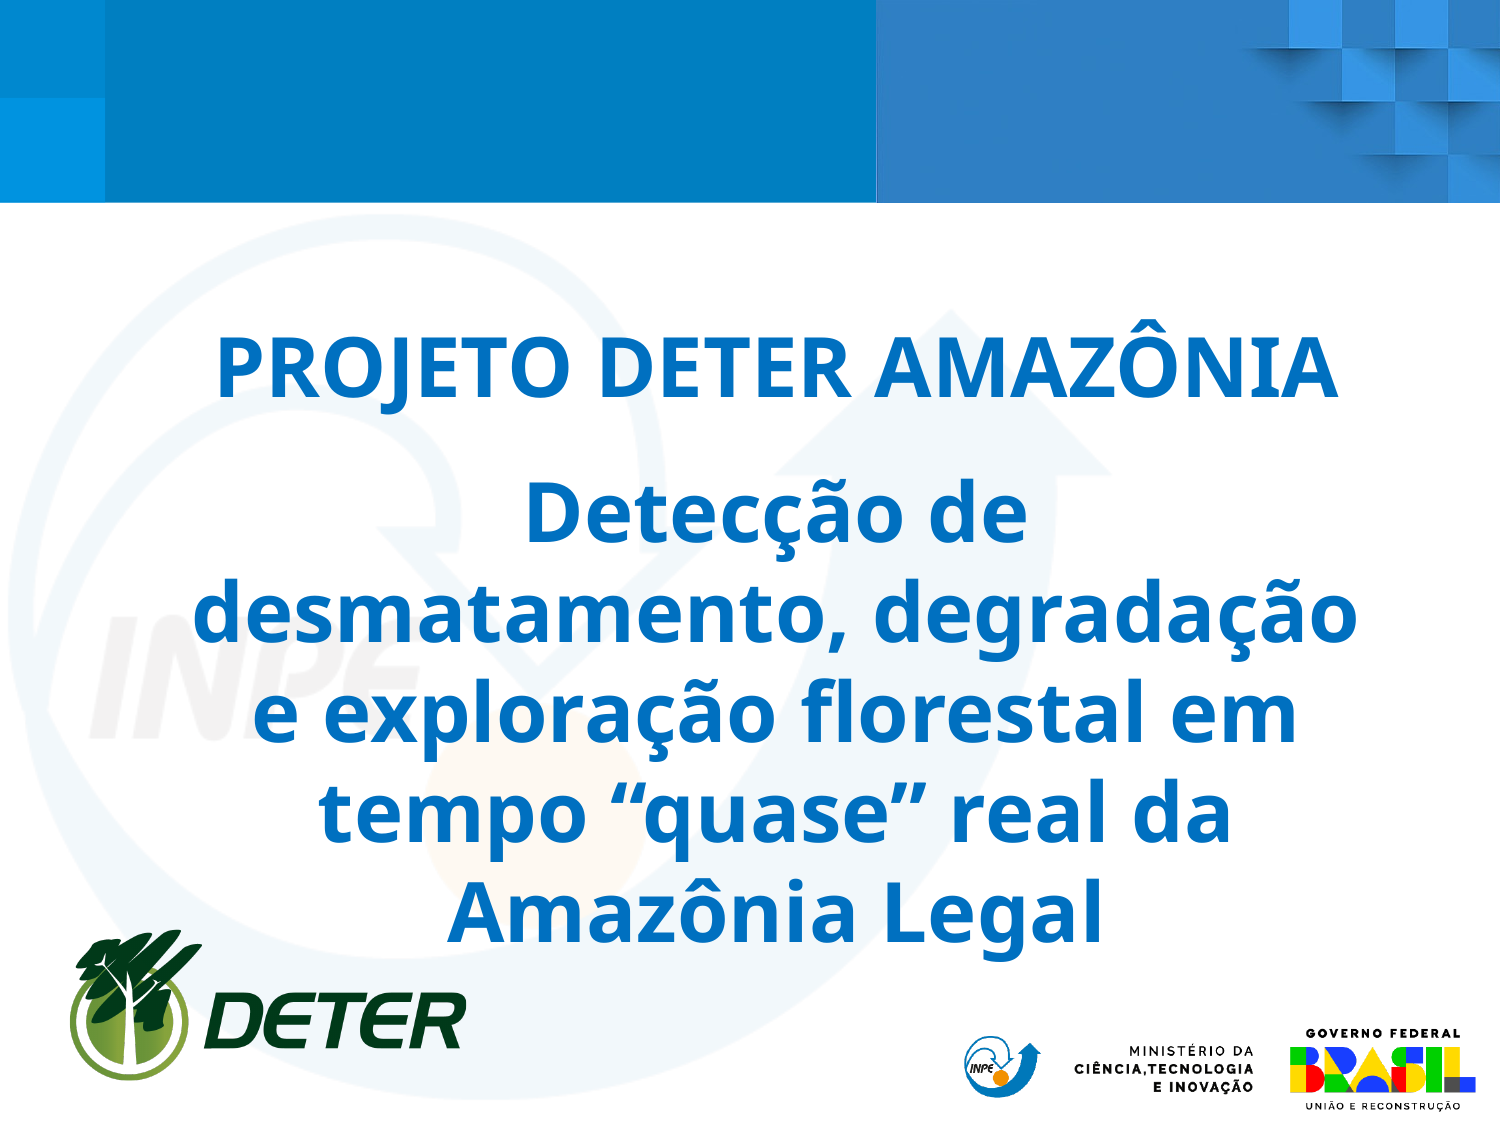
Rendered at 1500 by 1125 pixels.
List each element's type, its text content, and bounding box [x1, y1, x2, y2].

picture [0, 0, 1500, 1125]
text_box PROJETO DETER AMAZÔNIA Detecção de desmatamento, degradação e exploração florestal em tempo “quase” real da Amazônia Legal [183, 314, 1371, 1020]
